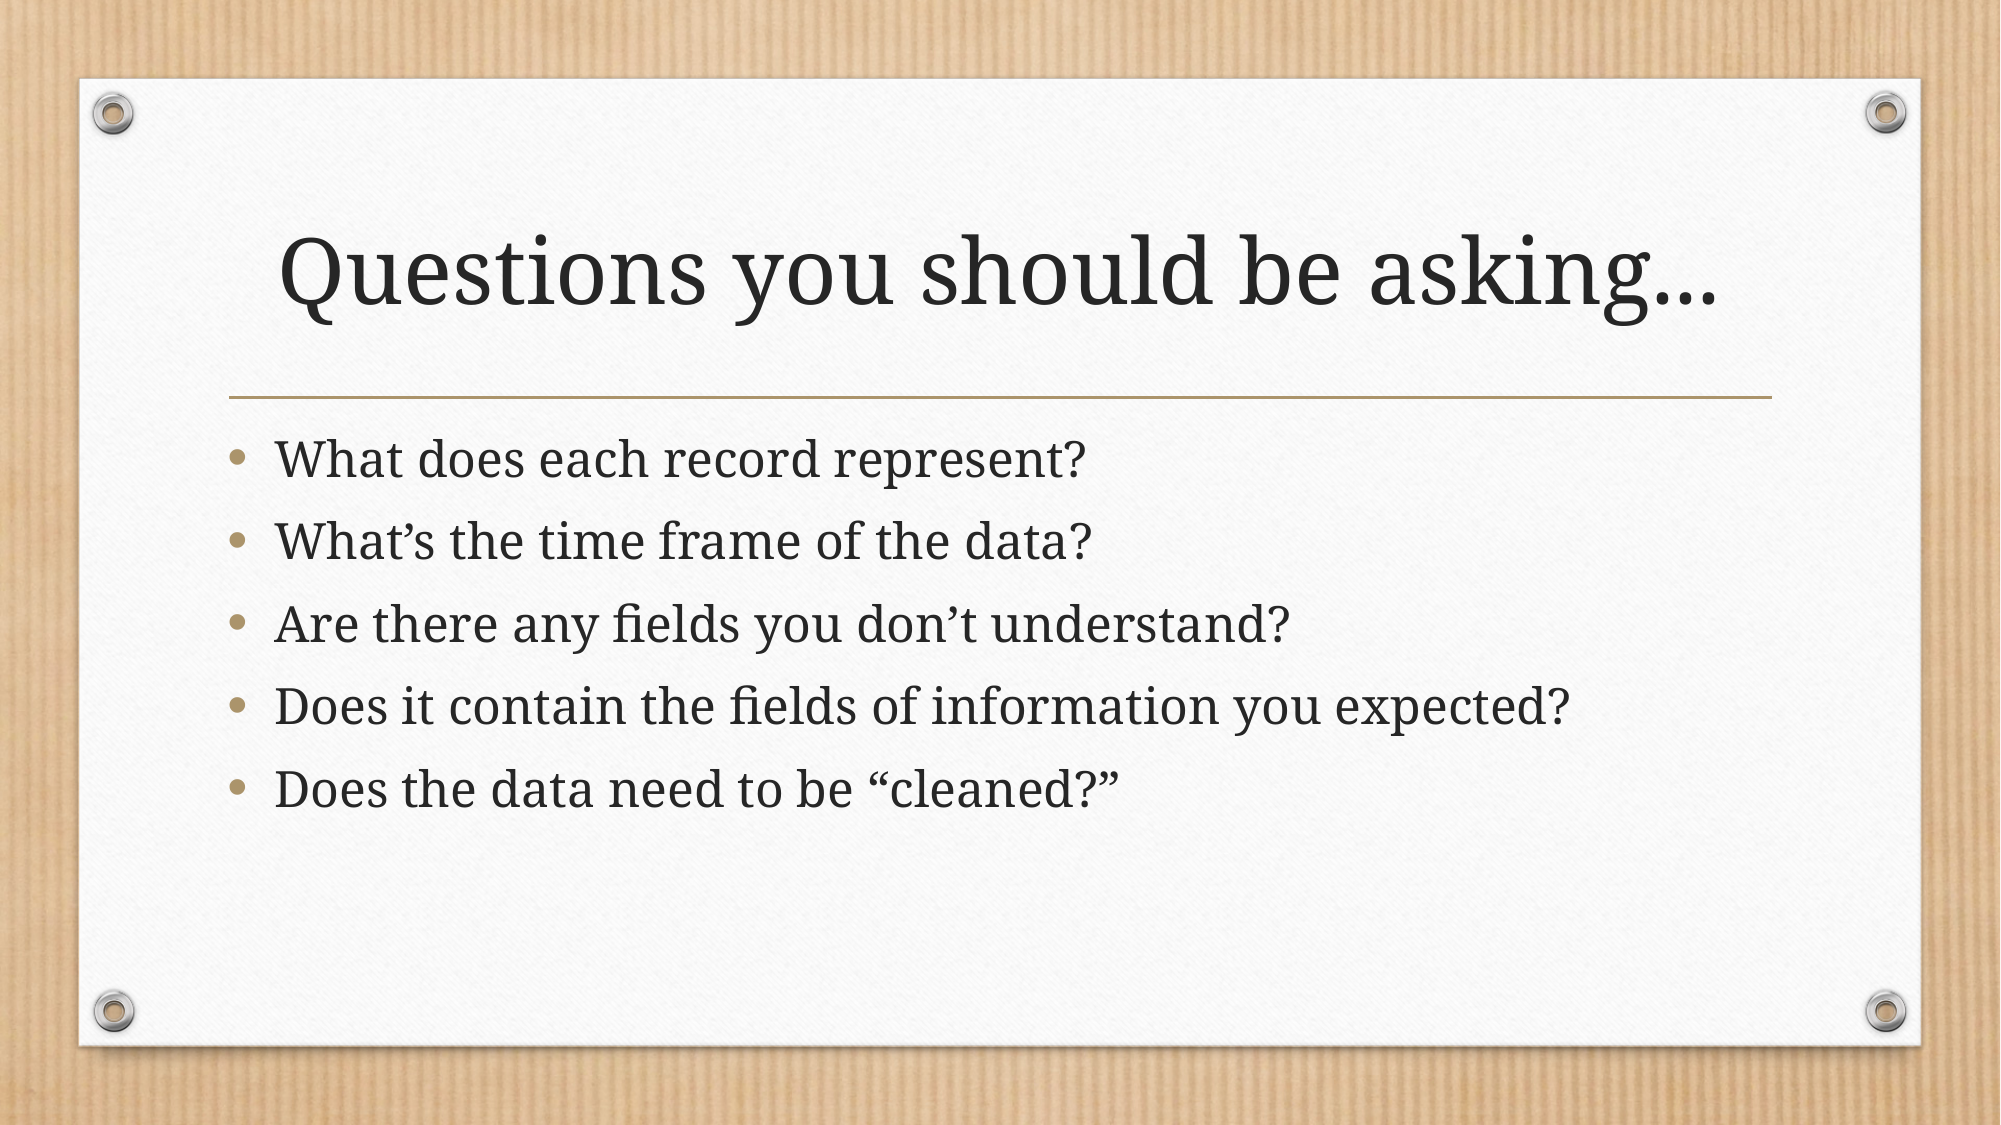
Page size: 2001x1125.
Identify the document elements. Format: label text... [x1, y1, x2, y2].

picture [0, 0, 2001, 1125]
list What does each record represent? What’s the time frame of the data? Are there any fields you don’t understand? Does it contain the fields of information you expected? Does the data need to be “cleaned?” [212, 419, 1788, 964]
title Questions you should be asking... [212, 161, 1788, 375]
